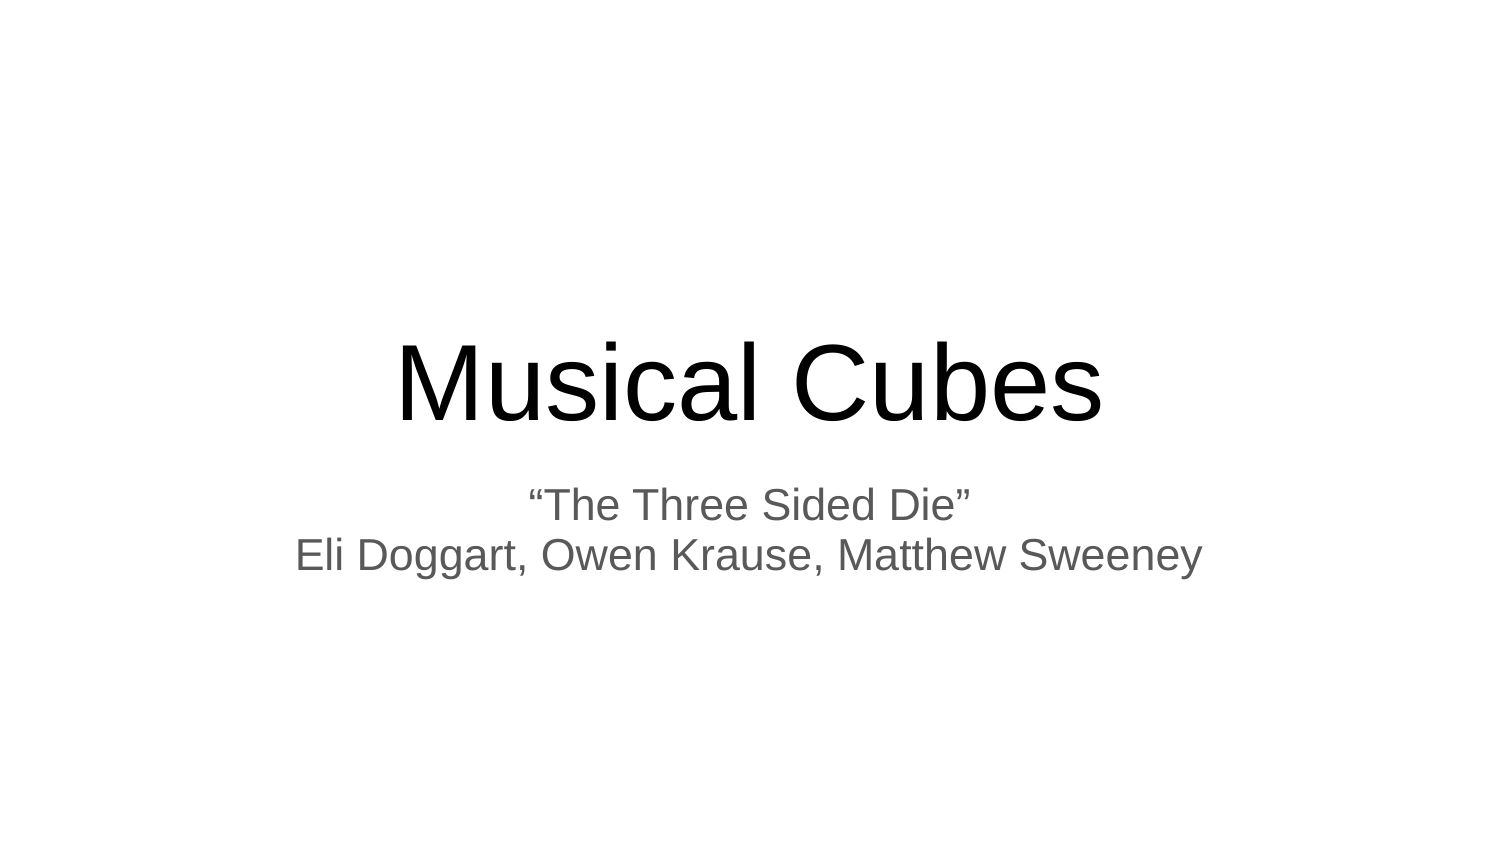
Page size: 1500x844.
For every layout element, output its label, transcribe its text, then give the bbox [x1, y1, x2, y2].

title Musical Cubes [51, 122, 1449, 459]
subtitle “The Three Sided Die” Eli Doggart, Owen Krause, Matthew Sweeney [51, 464, 1449, 595]
